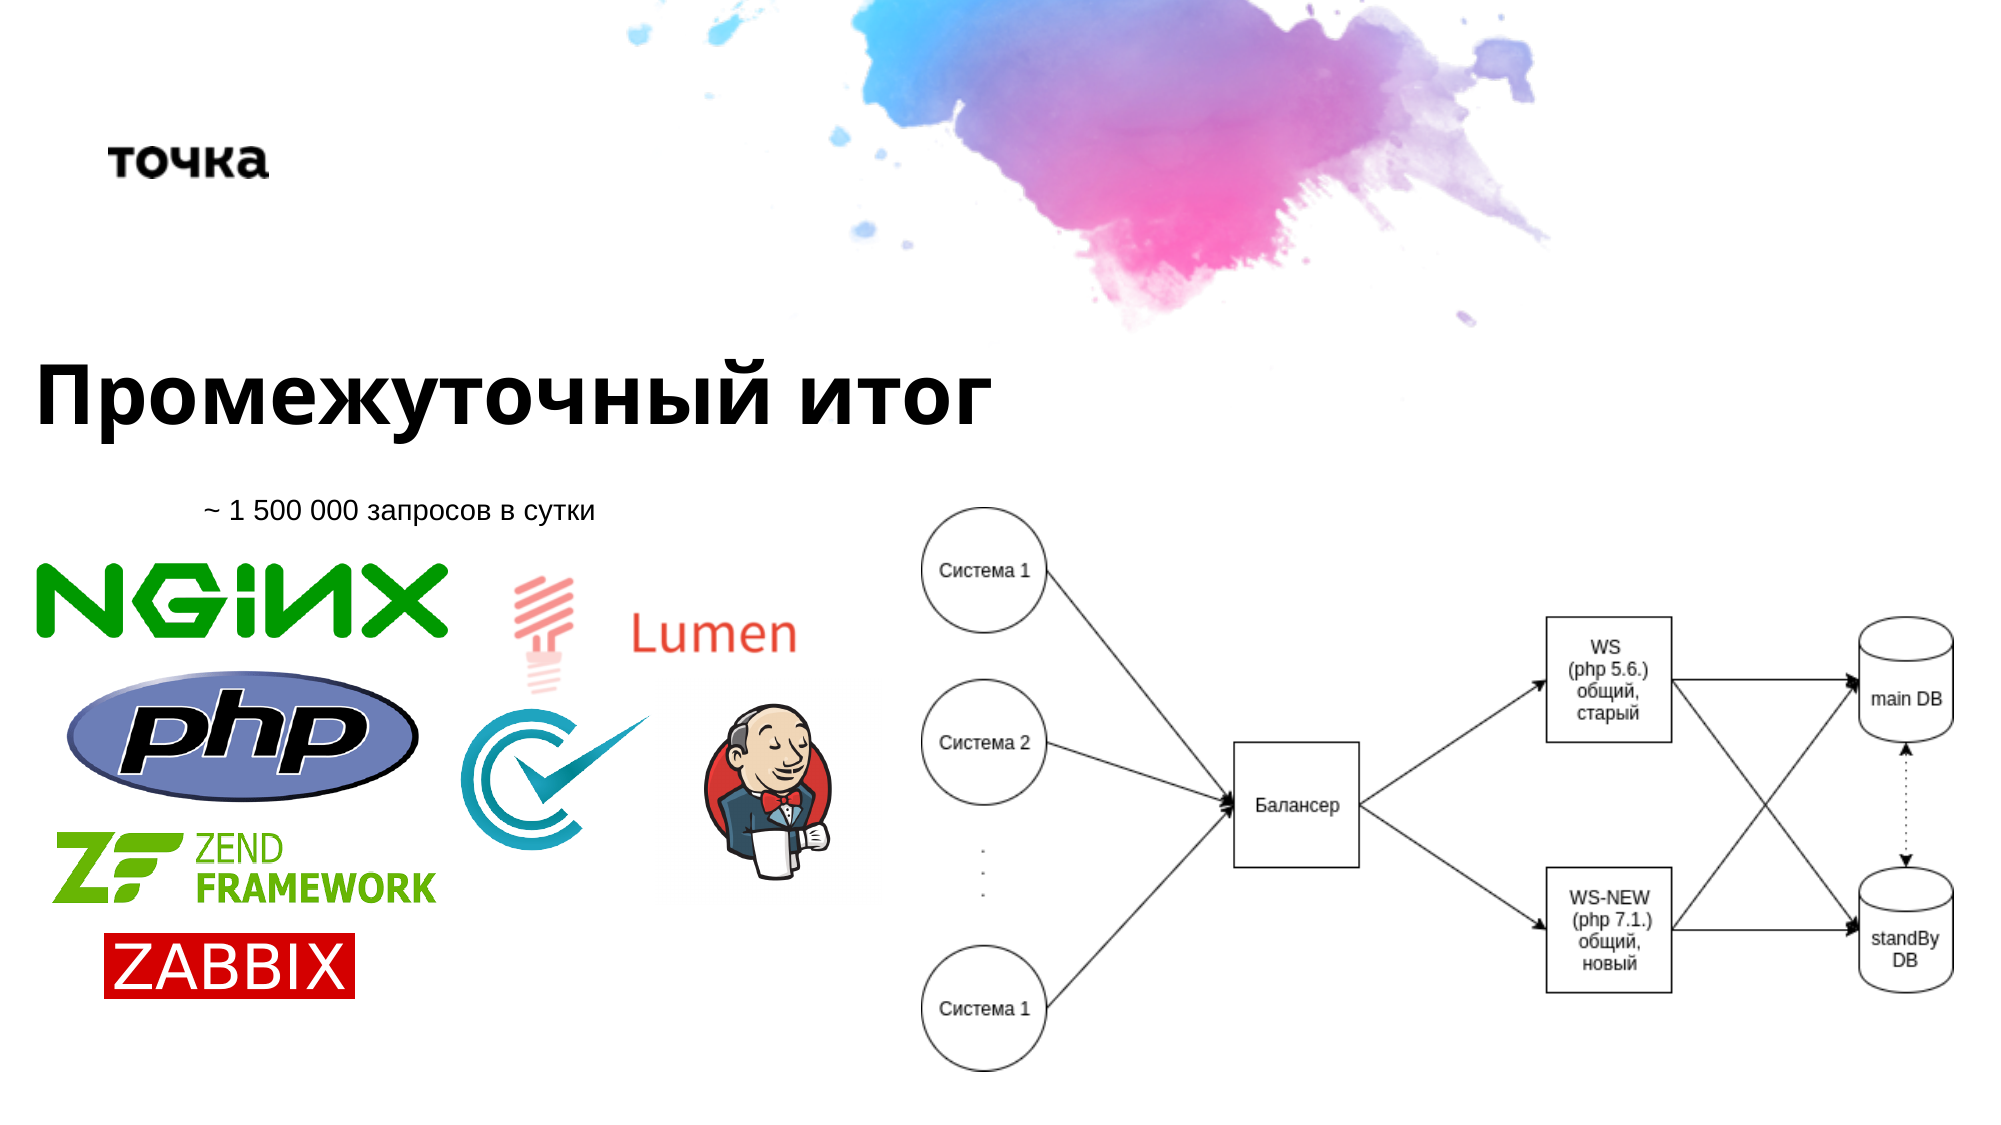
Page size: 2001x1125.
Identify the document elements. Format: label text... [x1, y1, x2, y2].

picture [0, 0, 1955, 1072]
picture [35, 563, 449, 638]
text_box ~ 1 500 000 запросов в сутки [188, 484, 592, 532]
picture [107, 146, 270, 179]
text_box Промежуточный итог [18, 333, 592, 449]
